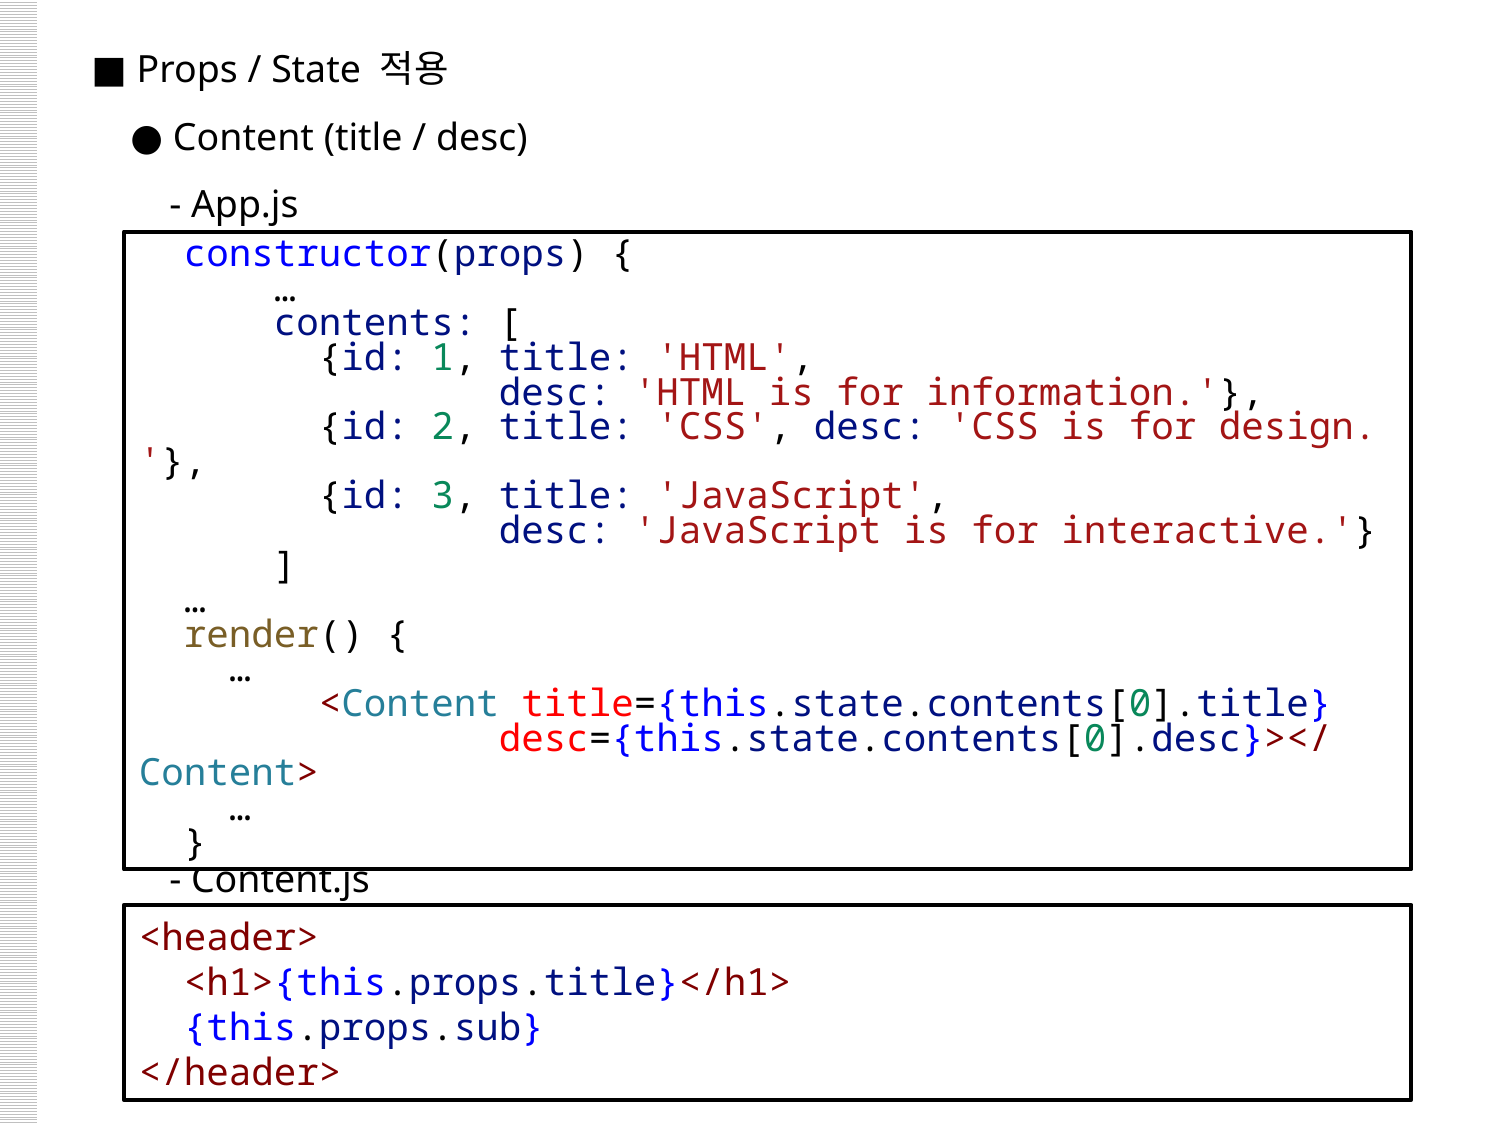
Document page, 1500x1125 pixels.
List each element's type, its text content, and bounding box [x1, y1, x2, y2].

text_box ■ Props / State 적용 ● Content (title / desc) - App.js - Content.js [76, 15, 543, 908]
text_box <header> <h1>{this.props.title}</h1> {this.props.sub} </header> [122, 903, 1413, 1102]
text_box constructor(props) { … contents: [ {id: 1, title: 'HTML', desc: 'HTML is for information.'}, {id: 2, title: 'CSS', desc: 'CSS is for design.'}, {id: 3, title: 'JavaScript', desc: 'JavaScript is for interactive.'} ] … render() { … <Content title={this.state.contents[0].title} desc={this.state.contents[0].desc}></Content> … } [122, 230, 1413, 871]
